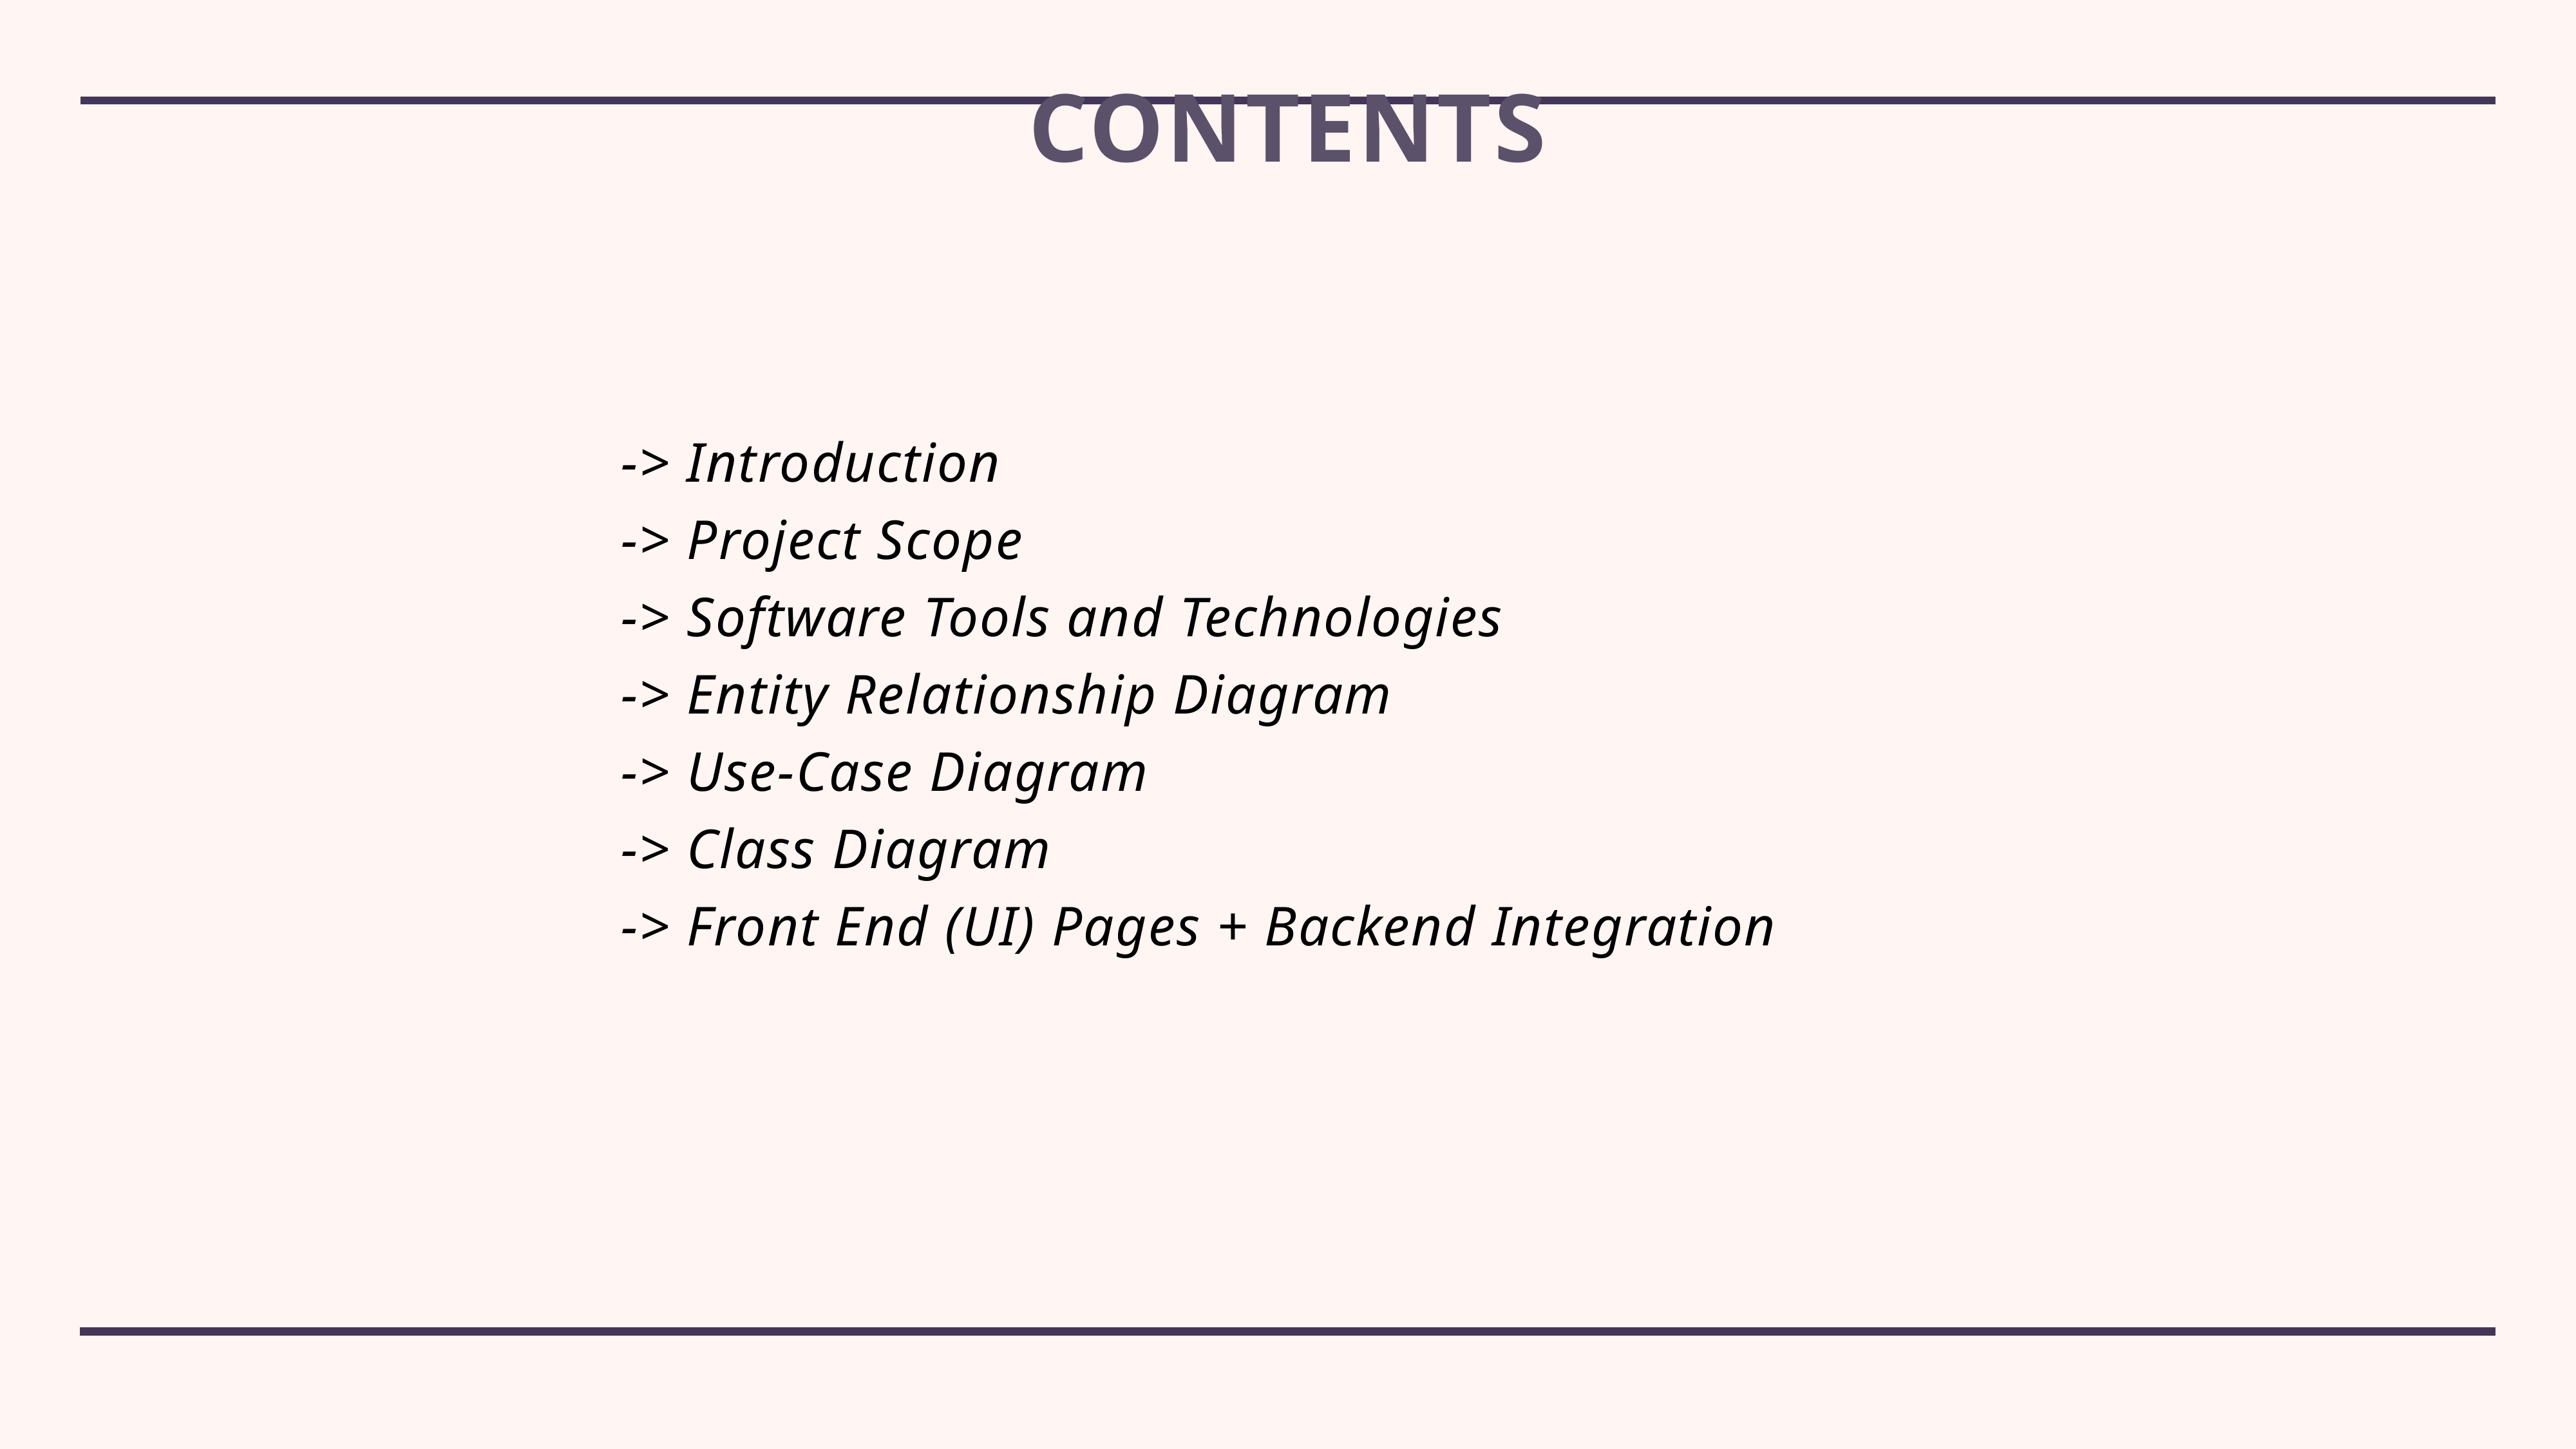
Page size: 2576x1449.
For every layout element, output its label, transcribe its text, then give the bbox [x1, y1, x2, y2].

text_box -> Introduction -> Project Scope -> Software Tools and Technologies -> Entity Relationship Diagram -> Use-Case Diagram -> Class Diagram -> Front End (UI) Pages + Backend Integration [616, 410, 1960, 1039]
title Contents [220, 75, 2356, 251]
